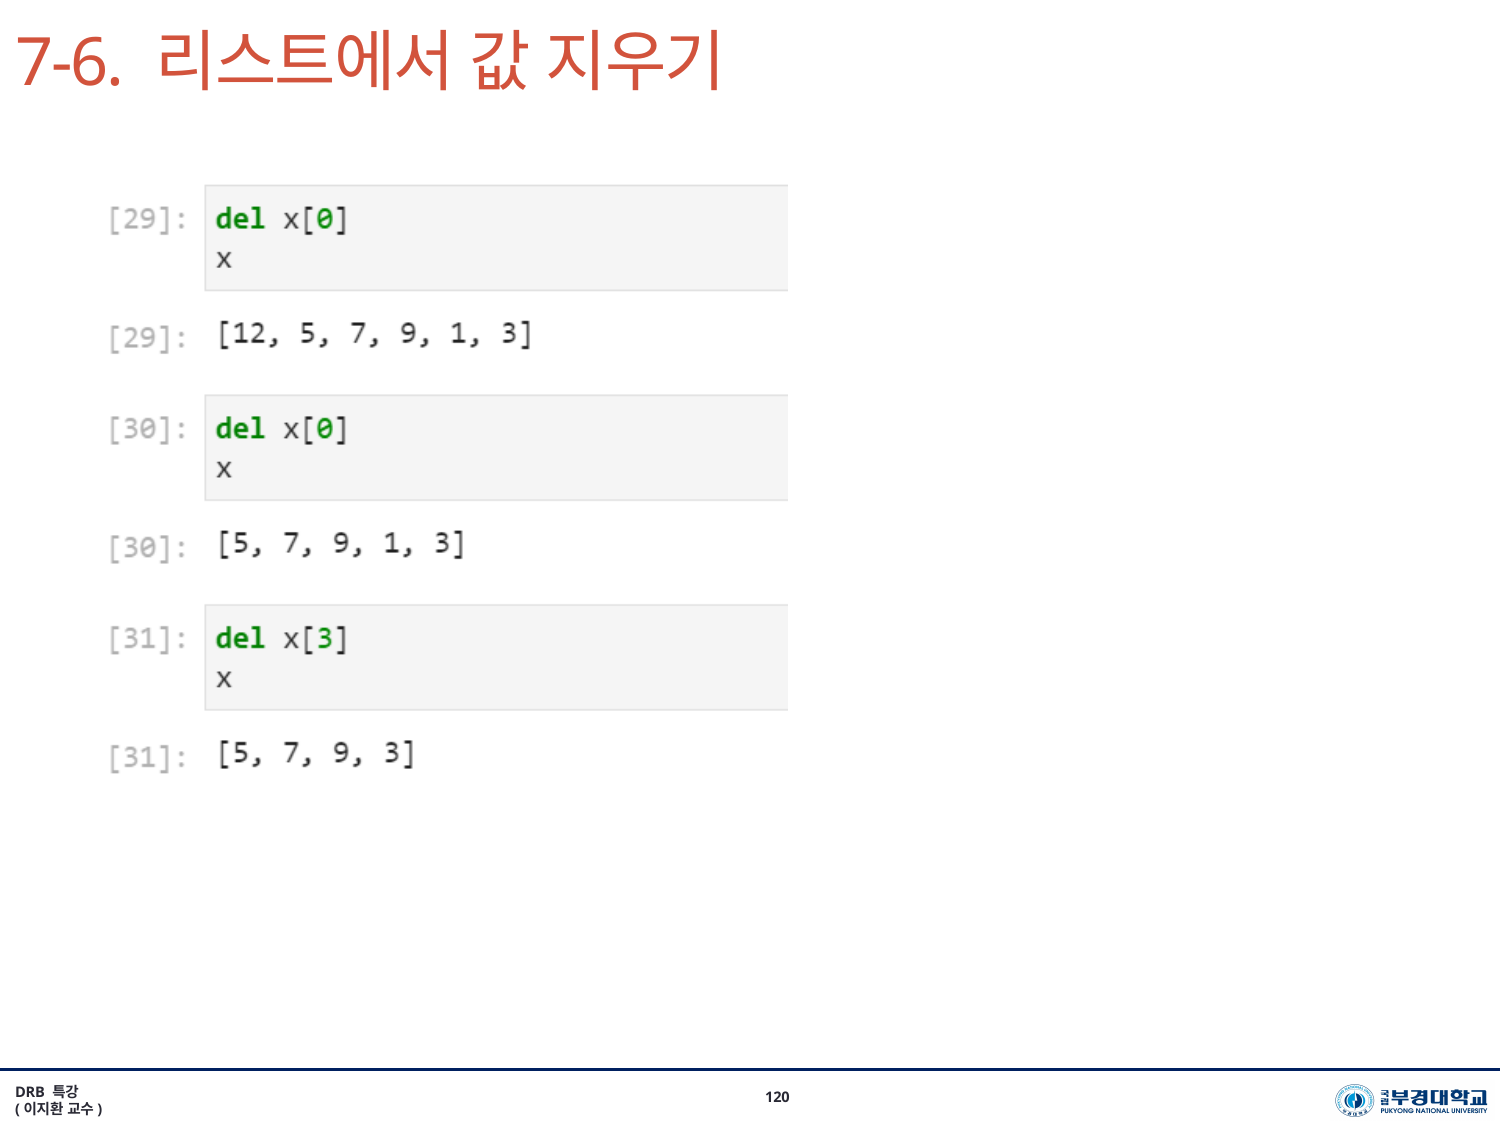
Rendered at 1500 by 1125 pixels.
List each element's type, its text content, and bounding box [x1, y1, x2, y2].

picture [74, 149, 788, 808]
slide_number DRB 특강 (이지환 교수) [0, 1082, 303, 1118]
title 7-6. 리스트에서 값 지우기 [0, 1, 1500, 116]
picture [1330, 1079, 1495, 1121]
